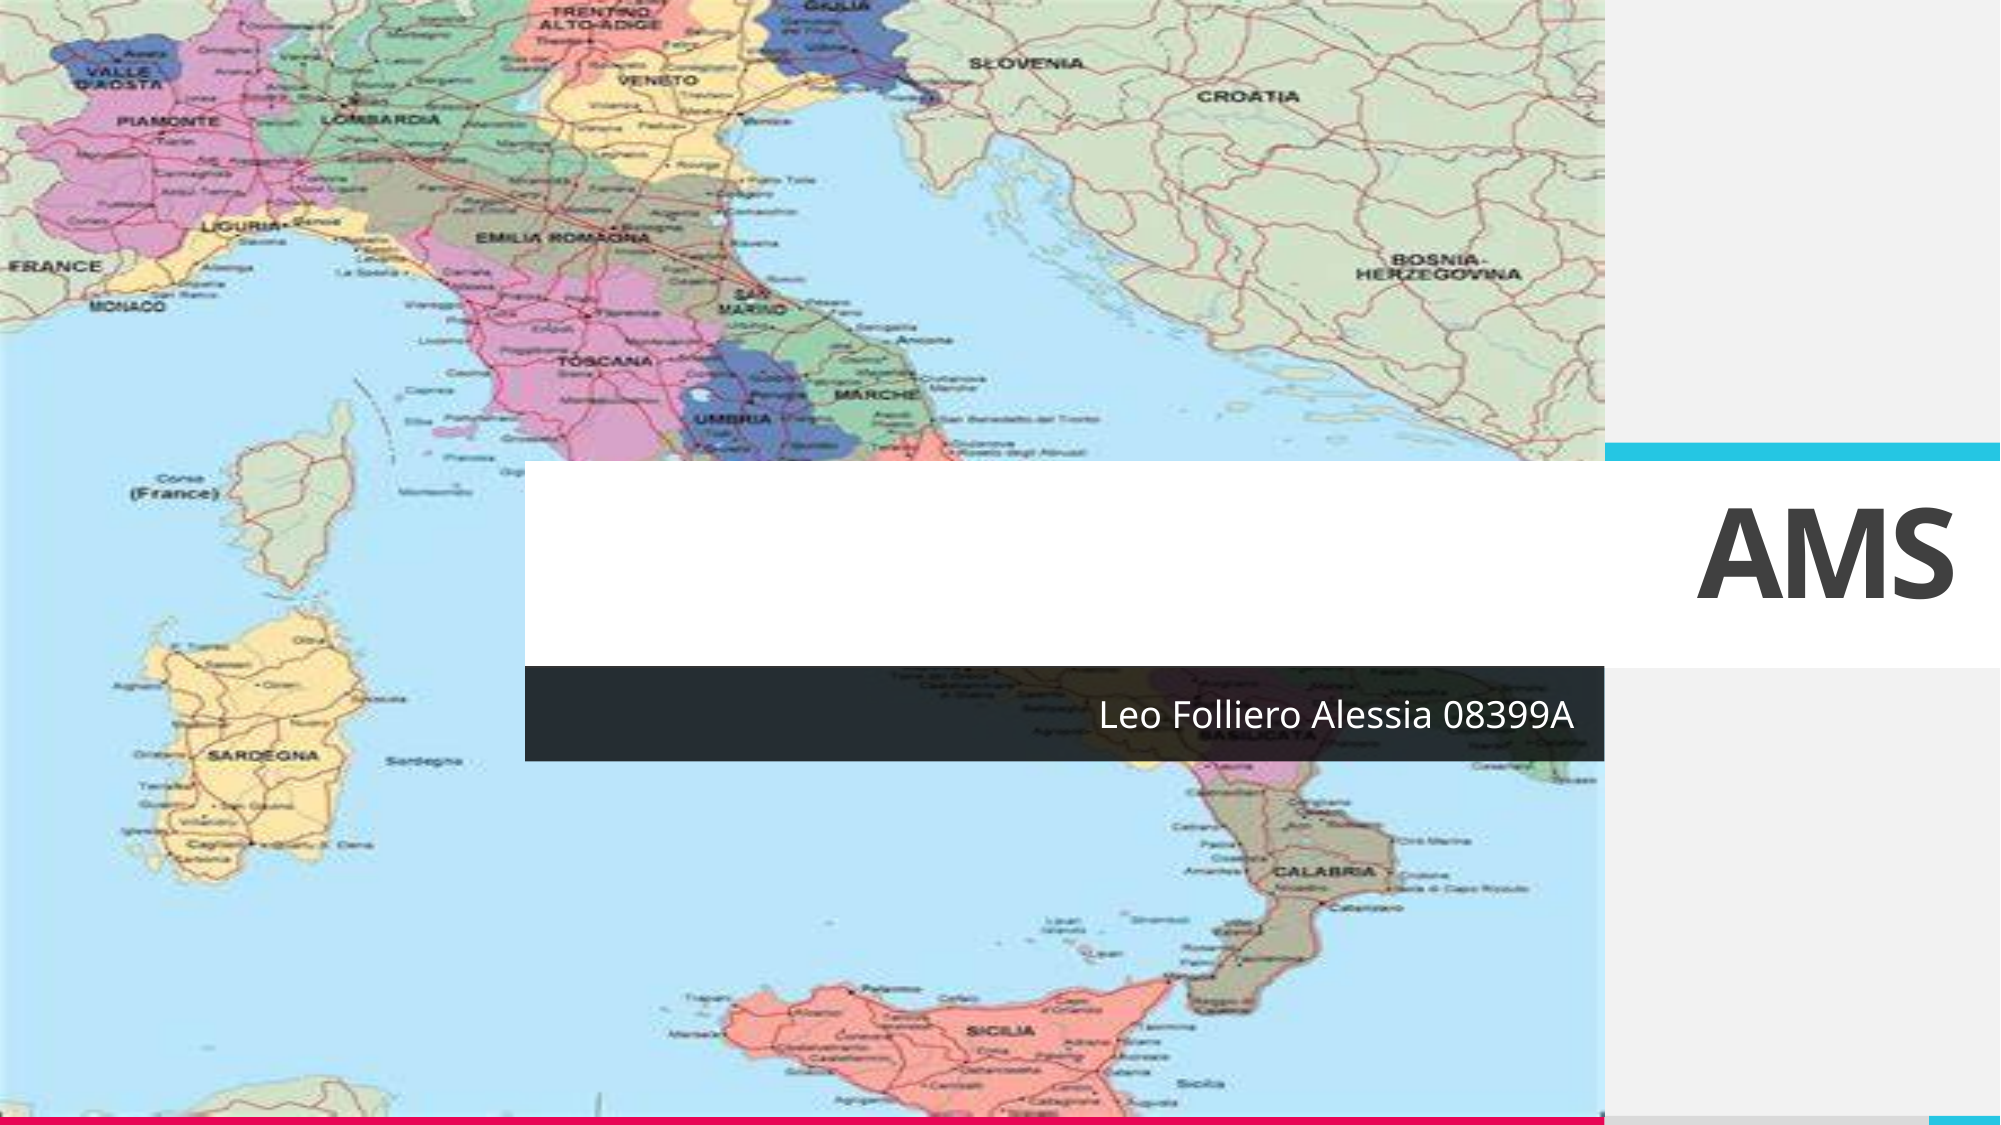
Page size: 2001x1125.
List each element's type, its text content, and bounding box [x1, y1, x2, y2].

picture [0, 0, 1605, 1117]
title AMS [1605, 461, 2000, 668]
